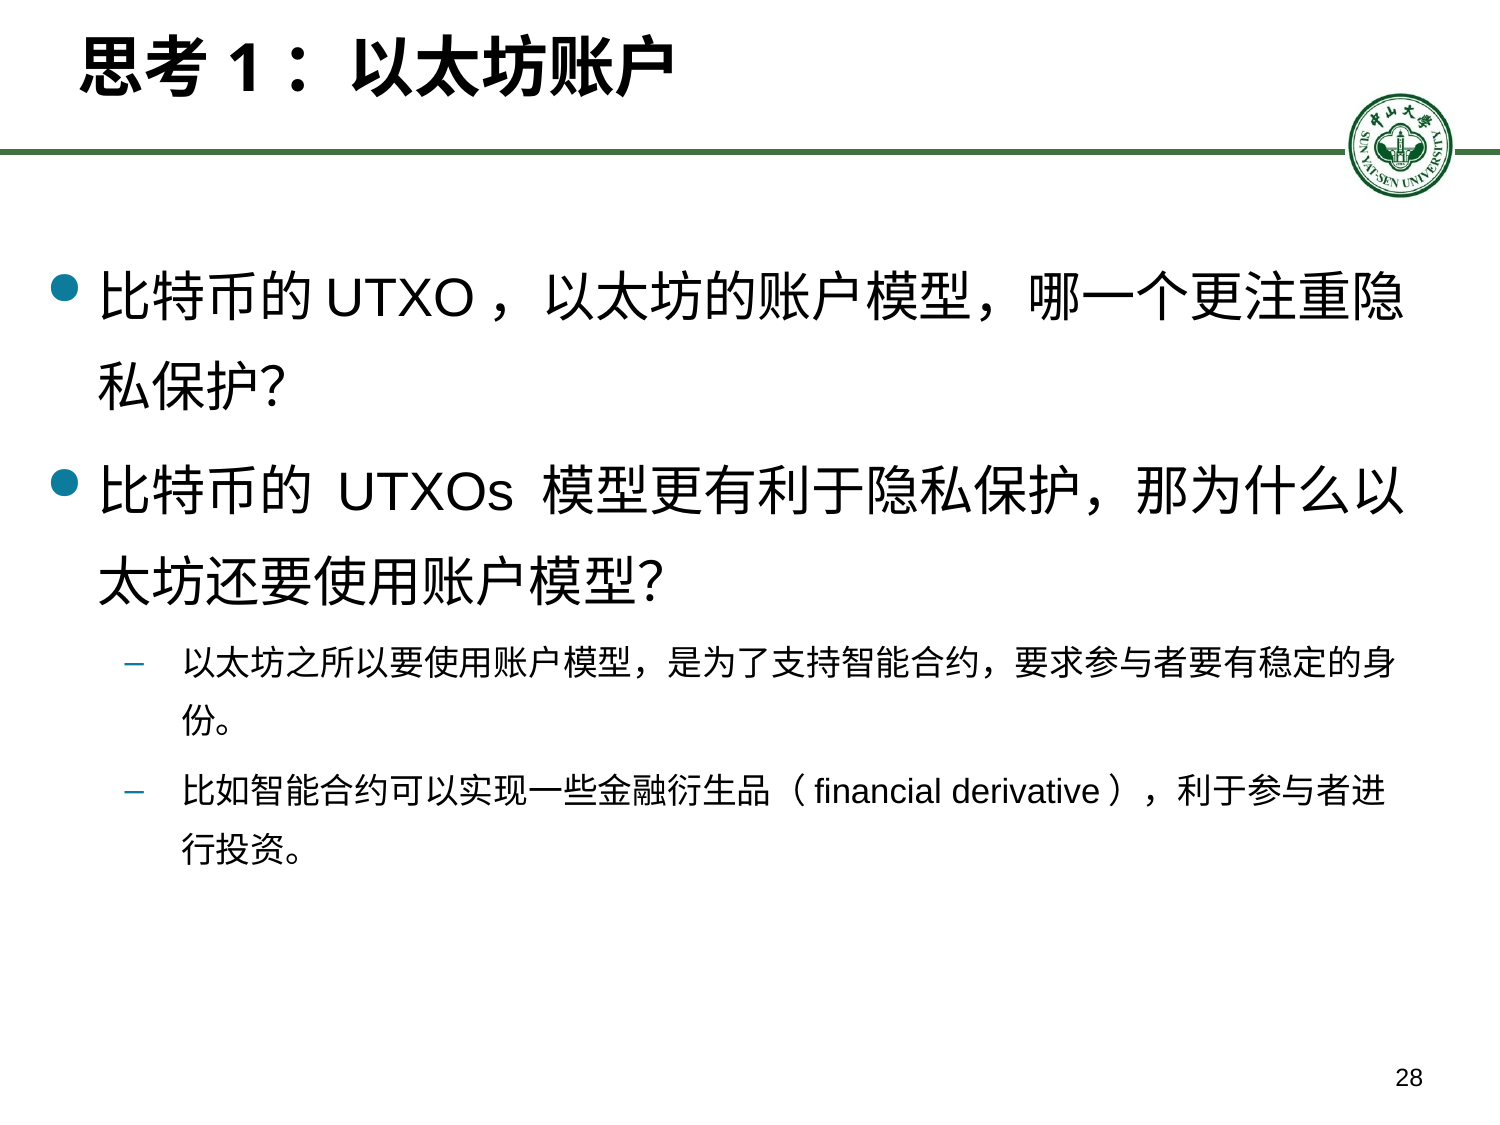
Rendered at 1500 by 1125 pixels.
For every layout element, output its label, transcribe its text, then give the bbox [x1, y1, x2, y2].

title 思考1：以太坊账户 [62, 24, 1421, 113]
picture [1345, 90, 1455, 200]
list 比特币的UTXO，以太坊的账户模型，哪一个更注重隐私保护？ 比特币的 UTXOs 模型更有利于隐私保护，那为什么以太坊还要使用账户模型？ 以太坊之所以要使用账户模型，是为了支持智能合约，要求参与者要有稳定的身份。 比如智能合约可以实现一些金融衍生品（financial derivative），利于参与者进行投资。 [34, 228, 1421, 878]
